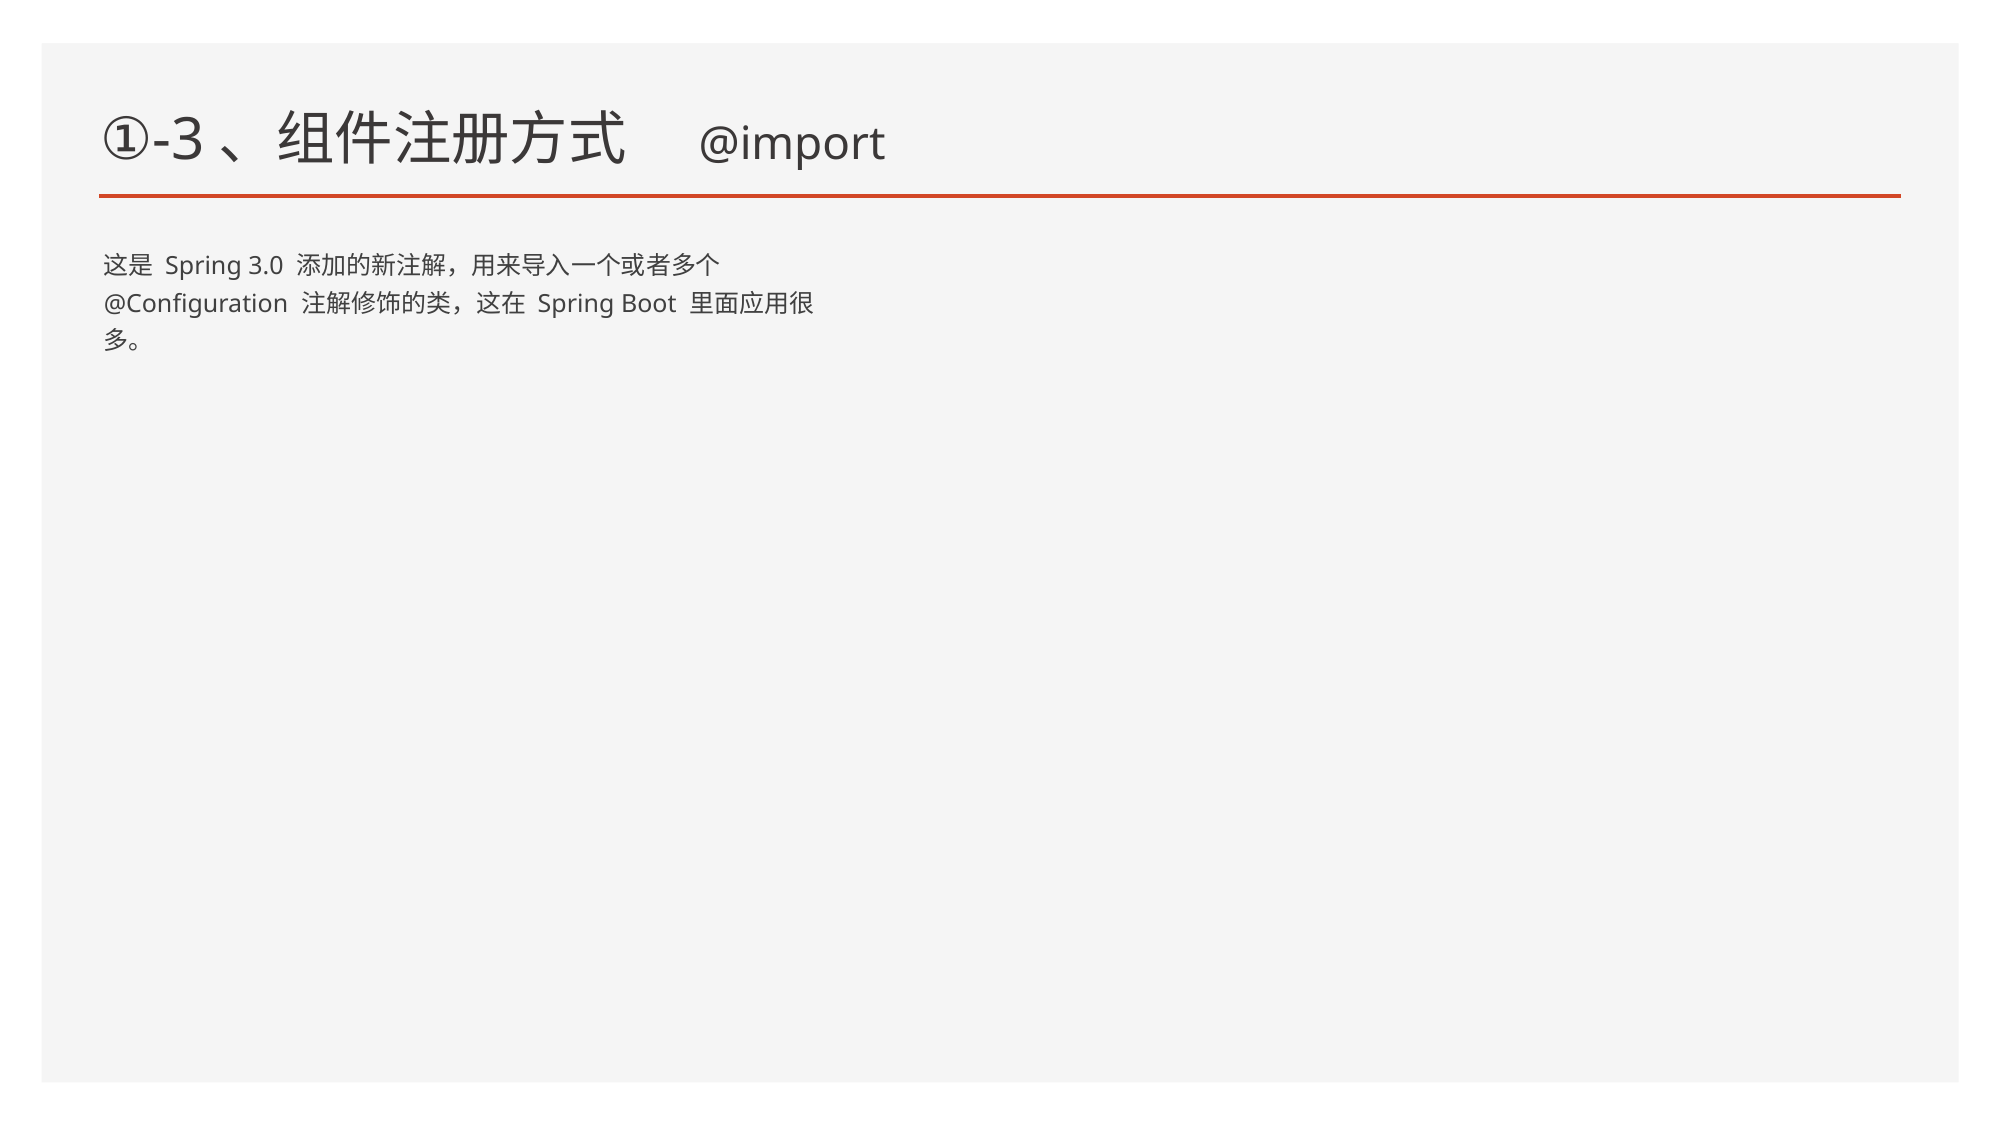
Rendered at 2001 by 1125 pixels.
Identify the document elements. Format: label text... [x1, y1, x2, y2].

list 这是 Spring 3.0 添加的新注解，用来导入一个或者多个 @Configuration 注解修饰的类，这在 Spring Boot 里面应用很多。 [88, 234, 837, 1021]
title ①-3、组件注册方式 @import [85, 73, 1892, 179]
